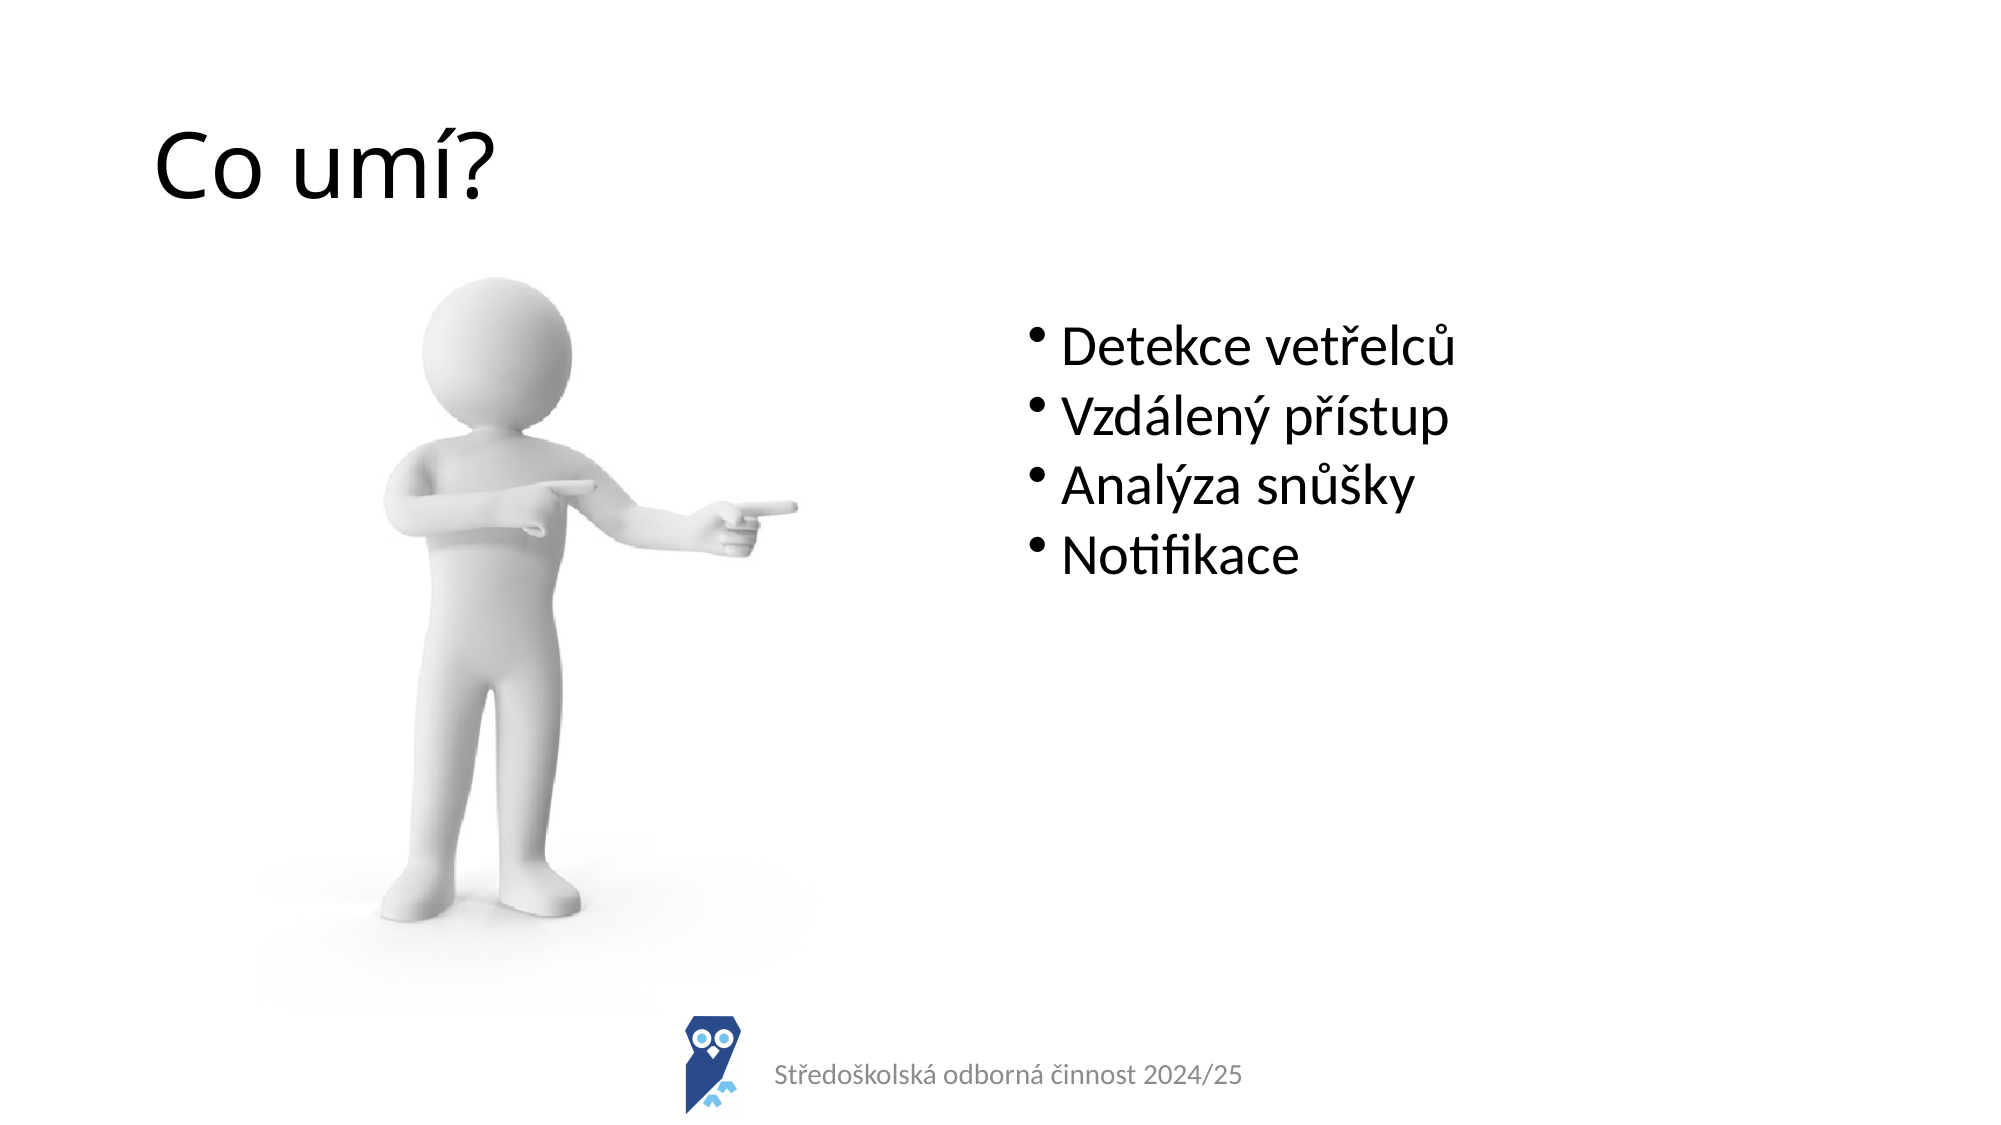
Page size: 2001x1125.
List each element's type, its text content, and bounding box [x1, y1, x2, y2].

picture [685, 1016, 741, 1114]
footer Středoškolská odborná činnost 2024/25 [748, 1044, 1269, 1105]
title Co umí? [137, 59, 1863, 278]
picture [256, 250, 873, 1014]
list Detekce vetřelců Vzdálený přístup Analýza snůšky Notifikace [1012, 299, 1863, 1014]
